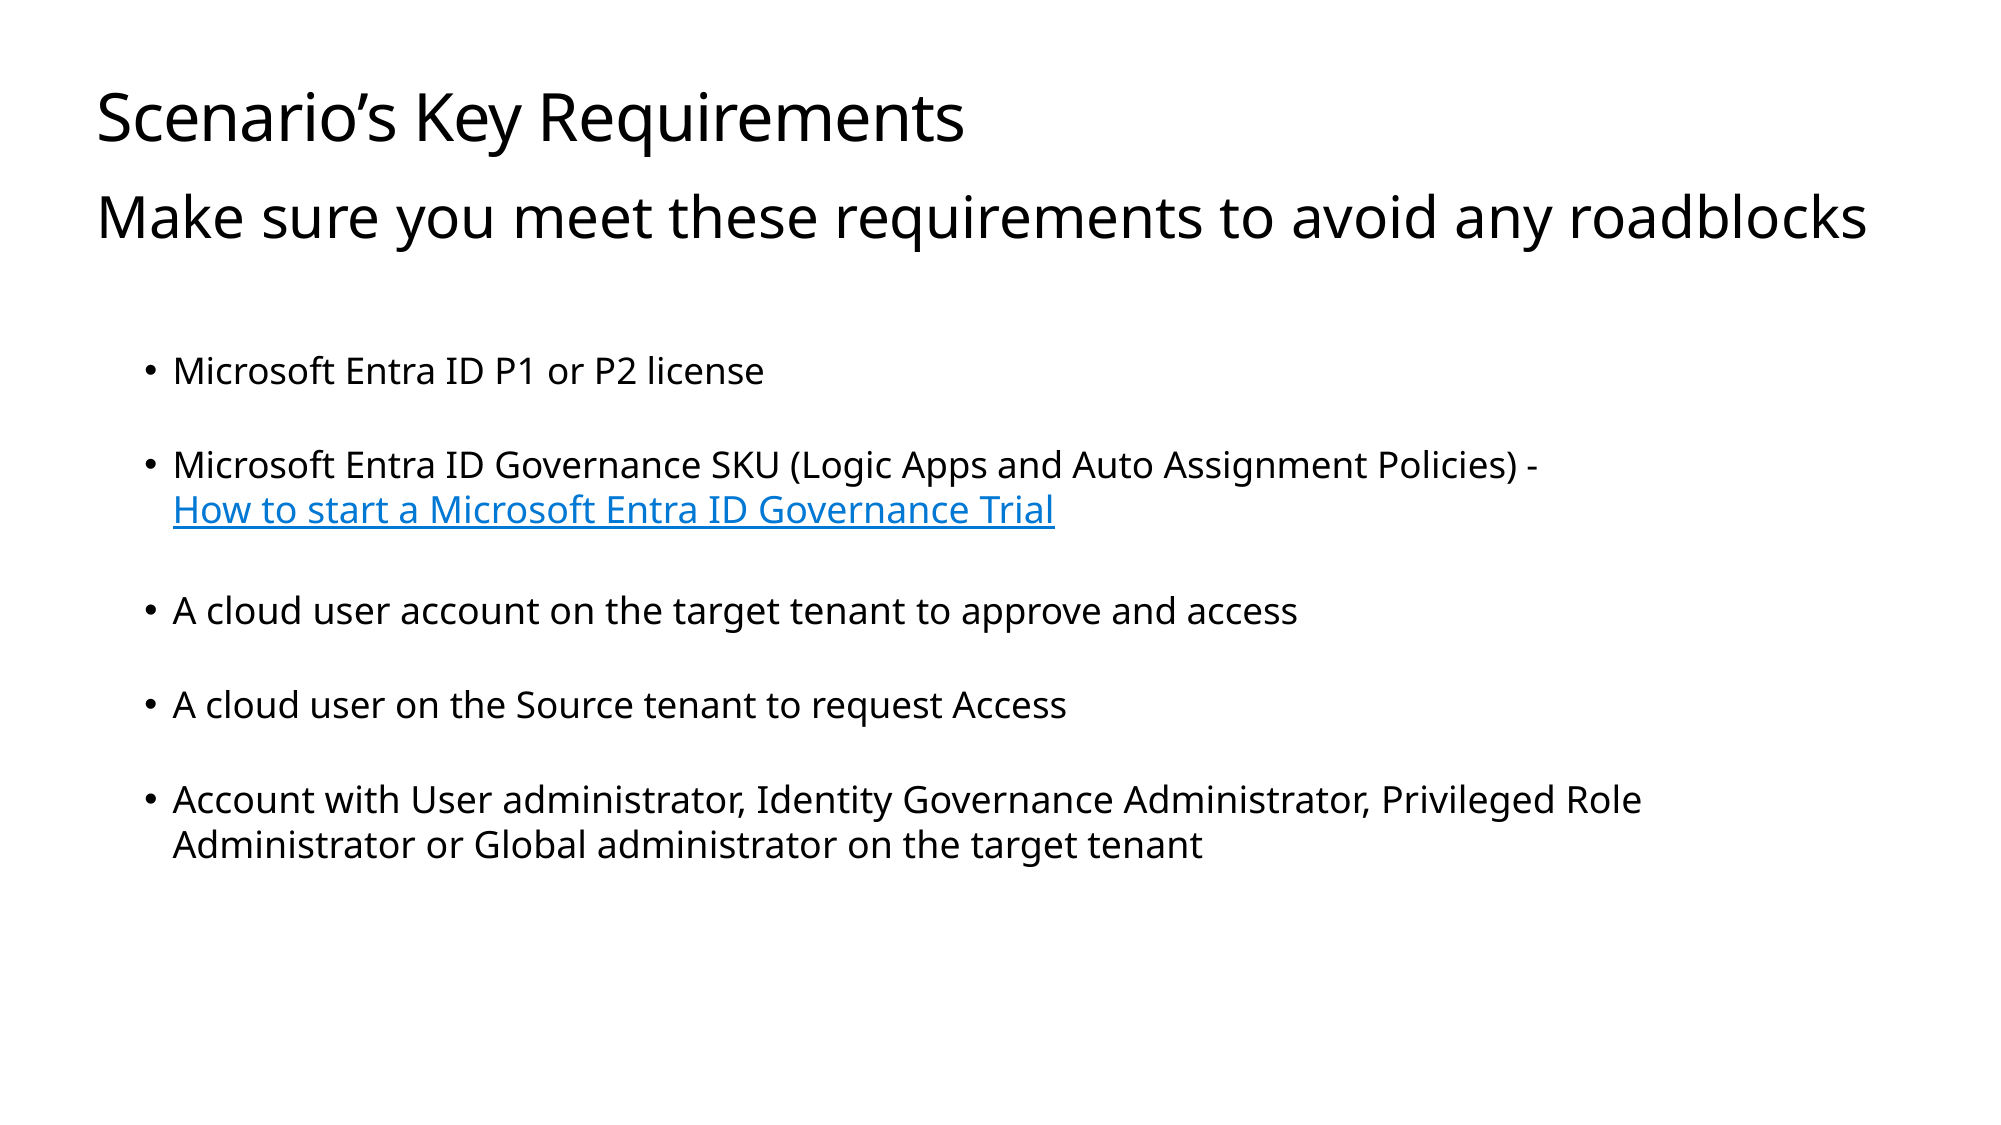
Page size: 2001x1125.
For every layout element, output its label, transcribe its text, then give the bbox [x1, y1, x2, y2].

list Make sure you meet these requirements to avoid any roadblocks [96, 180, 1904, 252]
text_box Microsoft Entra ID P1 or P2 license Microsoft Entra ID Governance SKU (Logic Apps and Auto Assignment Policies) - How to start a Microsoft Entra ID Governance Trial) A cloud user account on the target tenant to approve and access A cloud user on the Source tenant to request Access Account with User administrator, Identity Governance Administrator, Privileged Role Administrator or Global administrator on the target tenant [96, 299, 1814, 1009]
title Scenario’s Key Requirements [96, 75, 1912, 166]
